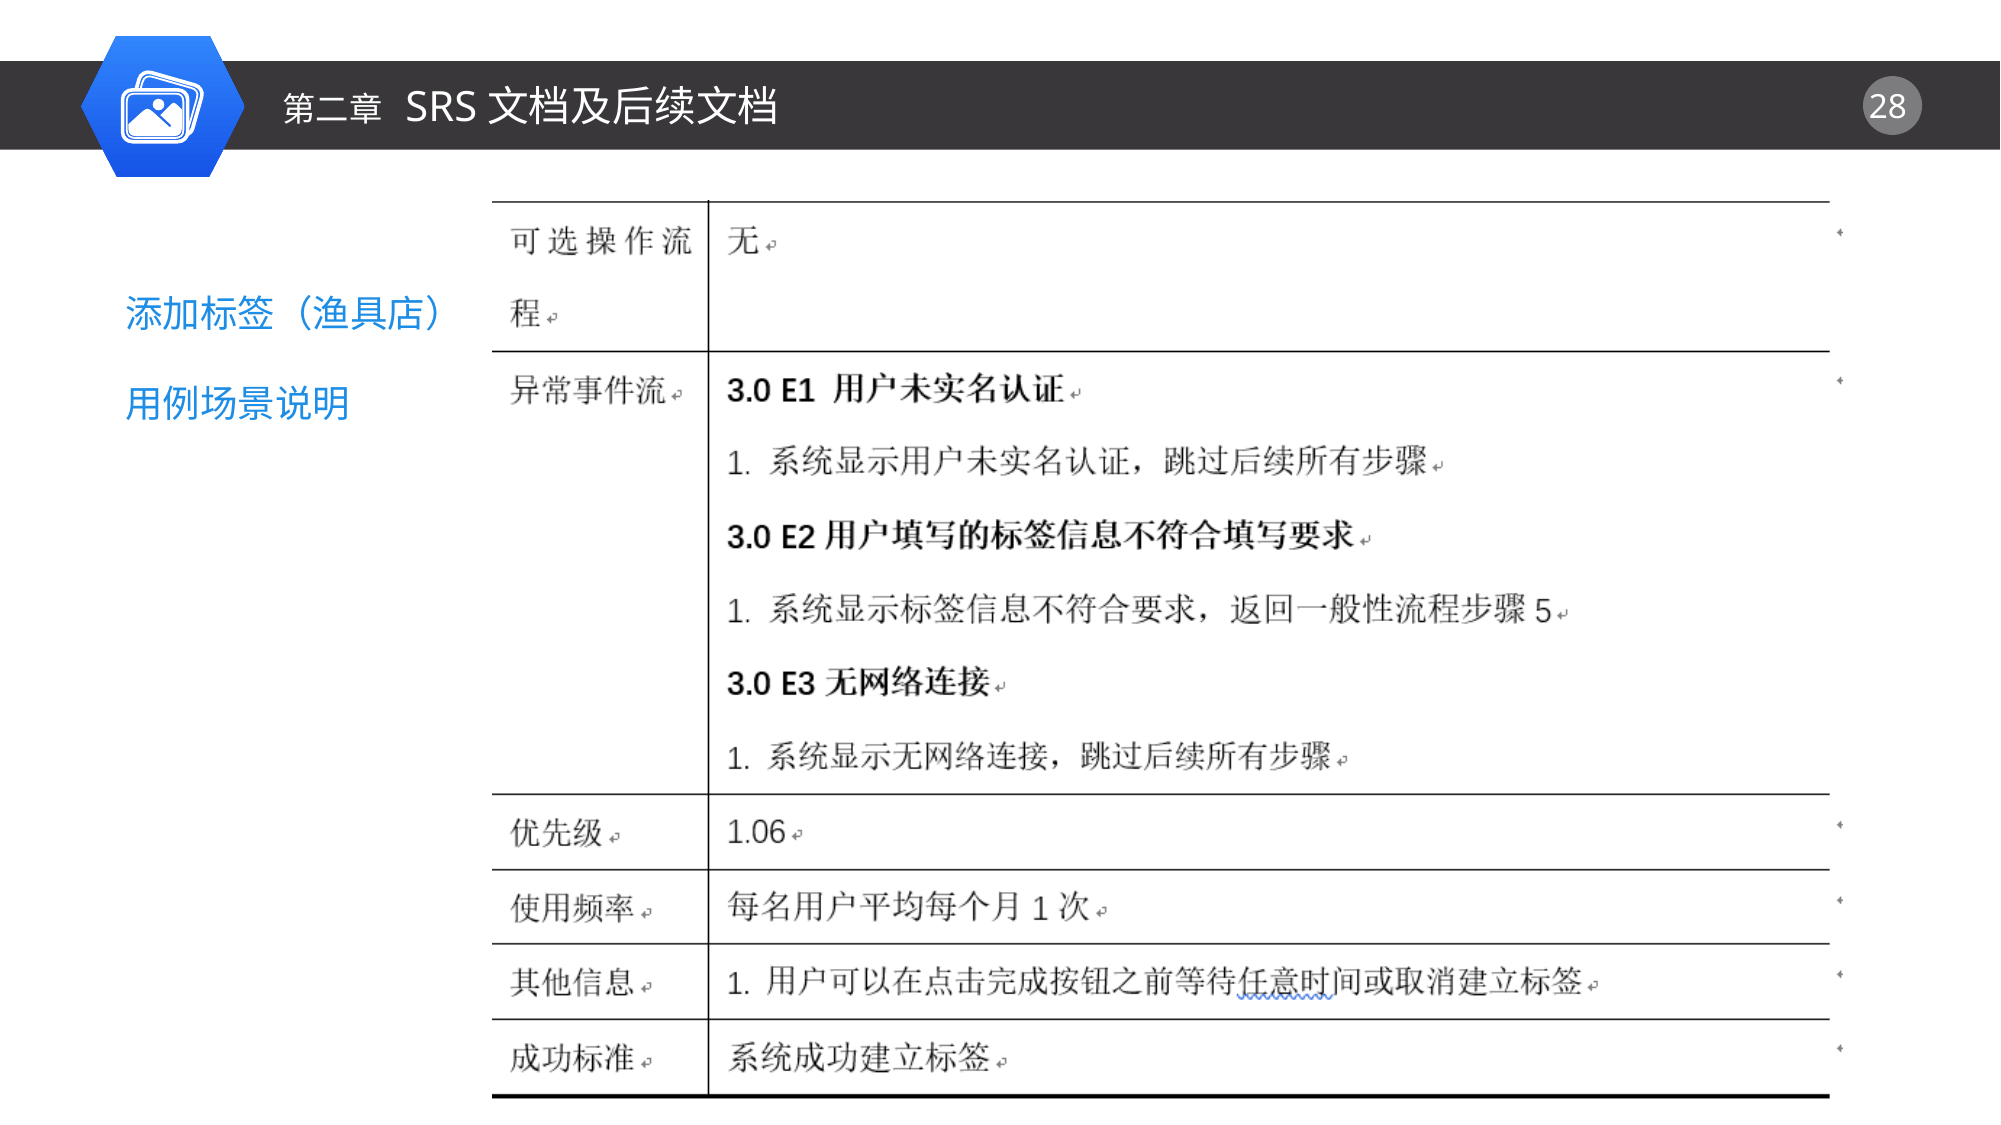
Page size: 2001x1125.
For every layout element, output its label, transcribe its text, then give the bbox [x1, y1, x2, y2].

text_box 第二章 SRS文档及后续文档 [267, 71, 1107, 137]
picture [491, 200, 1844, 1103]
table_cell C7 [206, 70, 211, 109]
text_box 添加标签（渔具店） 用例场景说明 [110, 237, 486, 433]
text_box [120, 68, 206, 144]
table_cell C7 [114, 69, 120, 109]
